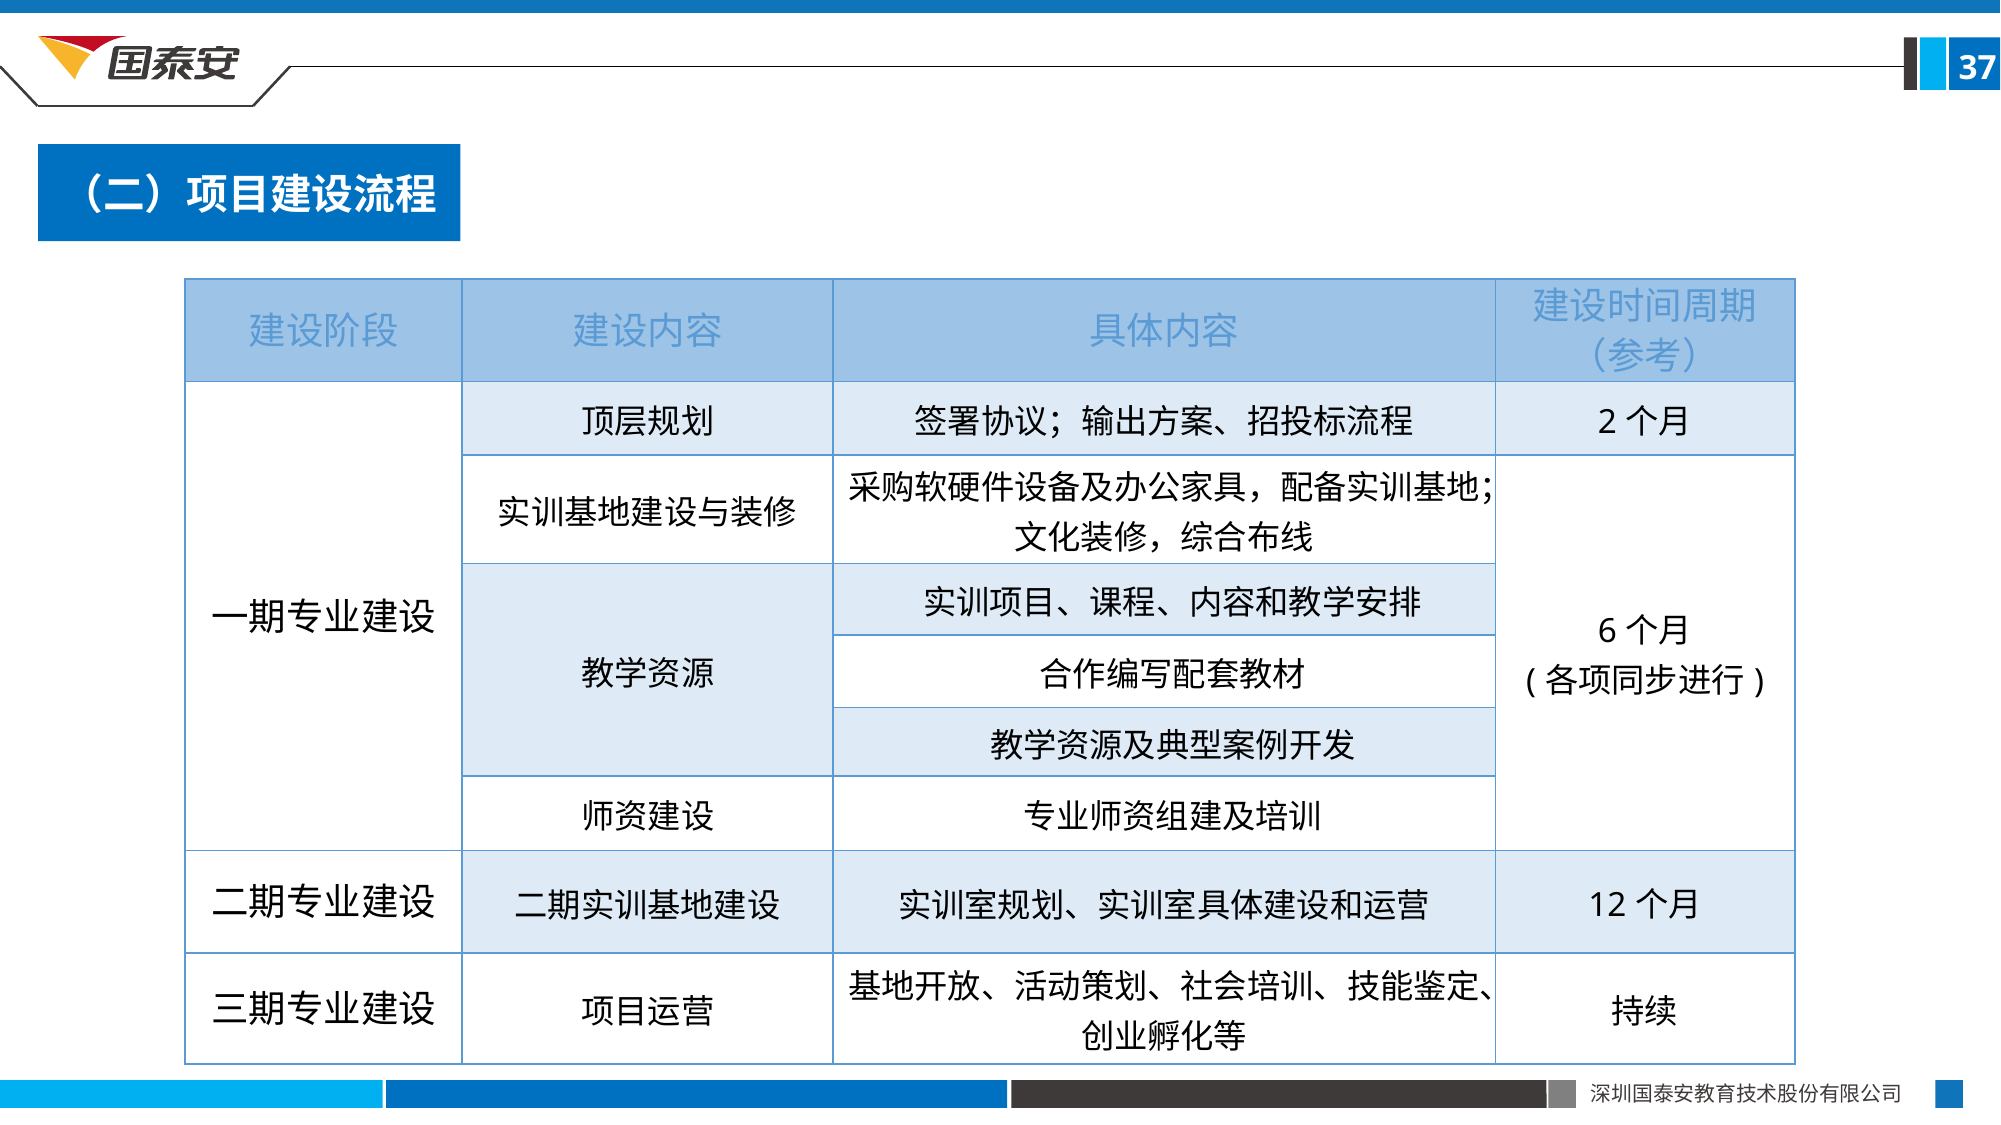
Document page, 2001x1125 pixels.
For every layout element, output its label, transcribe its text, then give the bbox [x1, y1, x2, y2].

table_header 建设内容 [463, 280, 832, 381]
table_cell 专业师资组建及培训 [834, 777, 1495, 850]
table_cell 12个月 [1496, 851, 1794, 952]
table_cell 项目运营 [463, 954, 832, 1063]
table_header 建设时间周期（参考） [1496, 280, 1794, 381]
table_cell 持续 [1496, 954, 1794, 1063]
table_cell 签署协议；输出方案、招投标流程 [834, 382, 1495, 454]
table_cell 师资建设 [463, 777, 832, 850]
text_box 37 [1944, 38, 2000, 94]
table_cell 三期专业建设 [186, 954, 461, 1063]
table_cell 实训室规划、实训室具体建设和运营 [834, 851, 1495, 952]
table_cell 6个月 (各项同步进行) [1496, 456, 1794, 850]
table_cell 二期实训基地建设 [463, 851, 832, 952]
table_cell 一期专业建设 [186, 382, 461, 850]
table_cell 采购软硬件设备及办公家具，配备实训基地；文化装修，综合布线 [834, 456, 1495, 563]
table_cell 2个月 [1496, 382, 1794, 454]
table_header 建设阶段 [186, 280, 461, 381]
table_cell 合作编写配套教材 [834, 636, 1495, 707]
table_cell 顶层规划 [463, 382, 832, 454]
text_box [0, 66, 290, 106]
text_box （二）项目建设流程 [38, 144, 461, 242]
table_cell 实训项目、课程、内容和教学安排 [834, 564, 1495, 634]
table_cell 教学资源 [463, 564, 832, 775]
table_cell 基地开放、活动策划、社会培训、技能鉴定、创业孵化等 [834, 954, 1495, 1063]
table_cell 教学资源及典型案例开发 [834, 708, 1495, 775]
table_cell 二期专业建设 [186, 851, 461, 952]
table_header 具体内容 [834, 280, 1495, 381]
table_cell 实训基地建设与装修 [463, 456, 832, 563]
